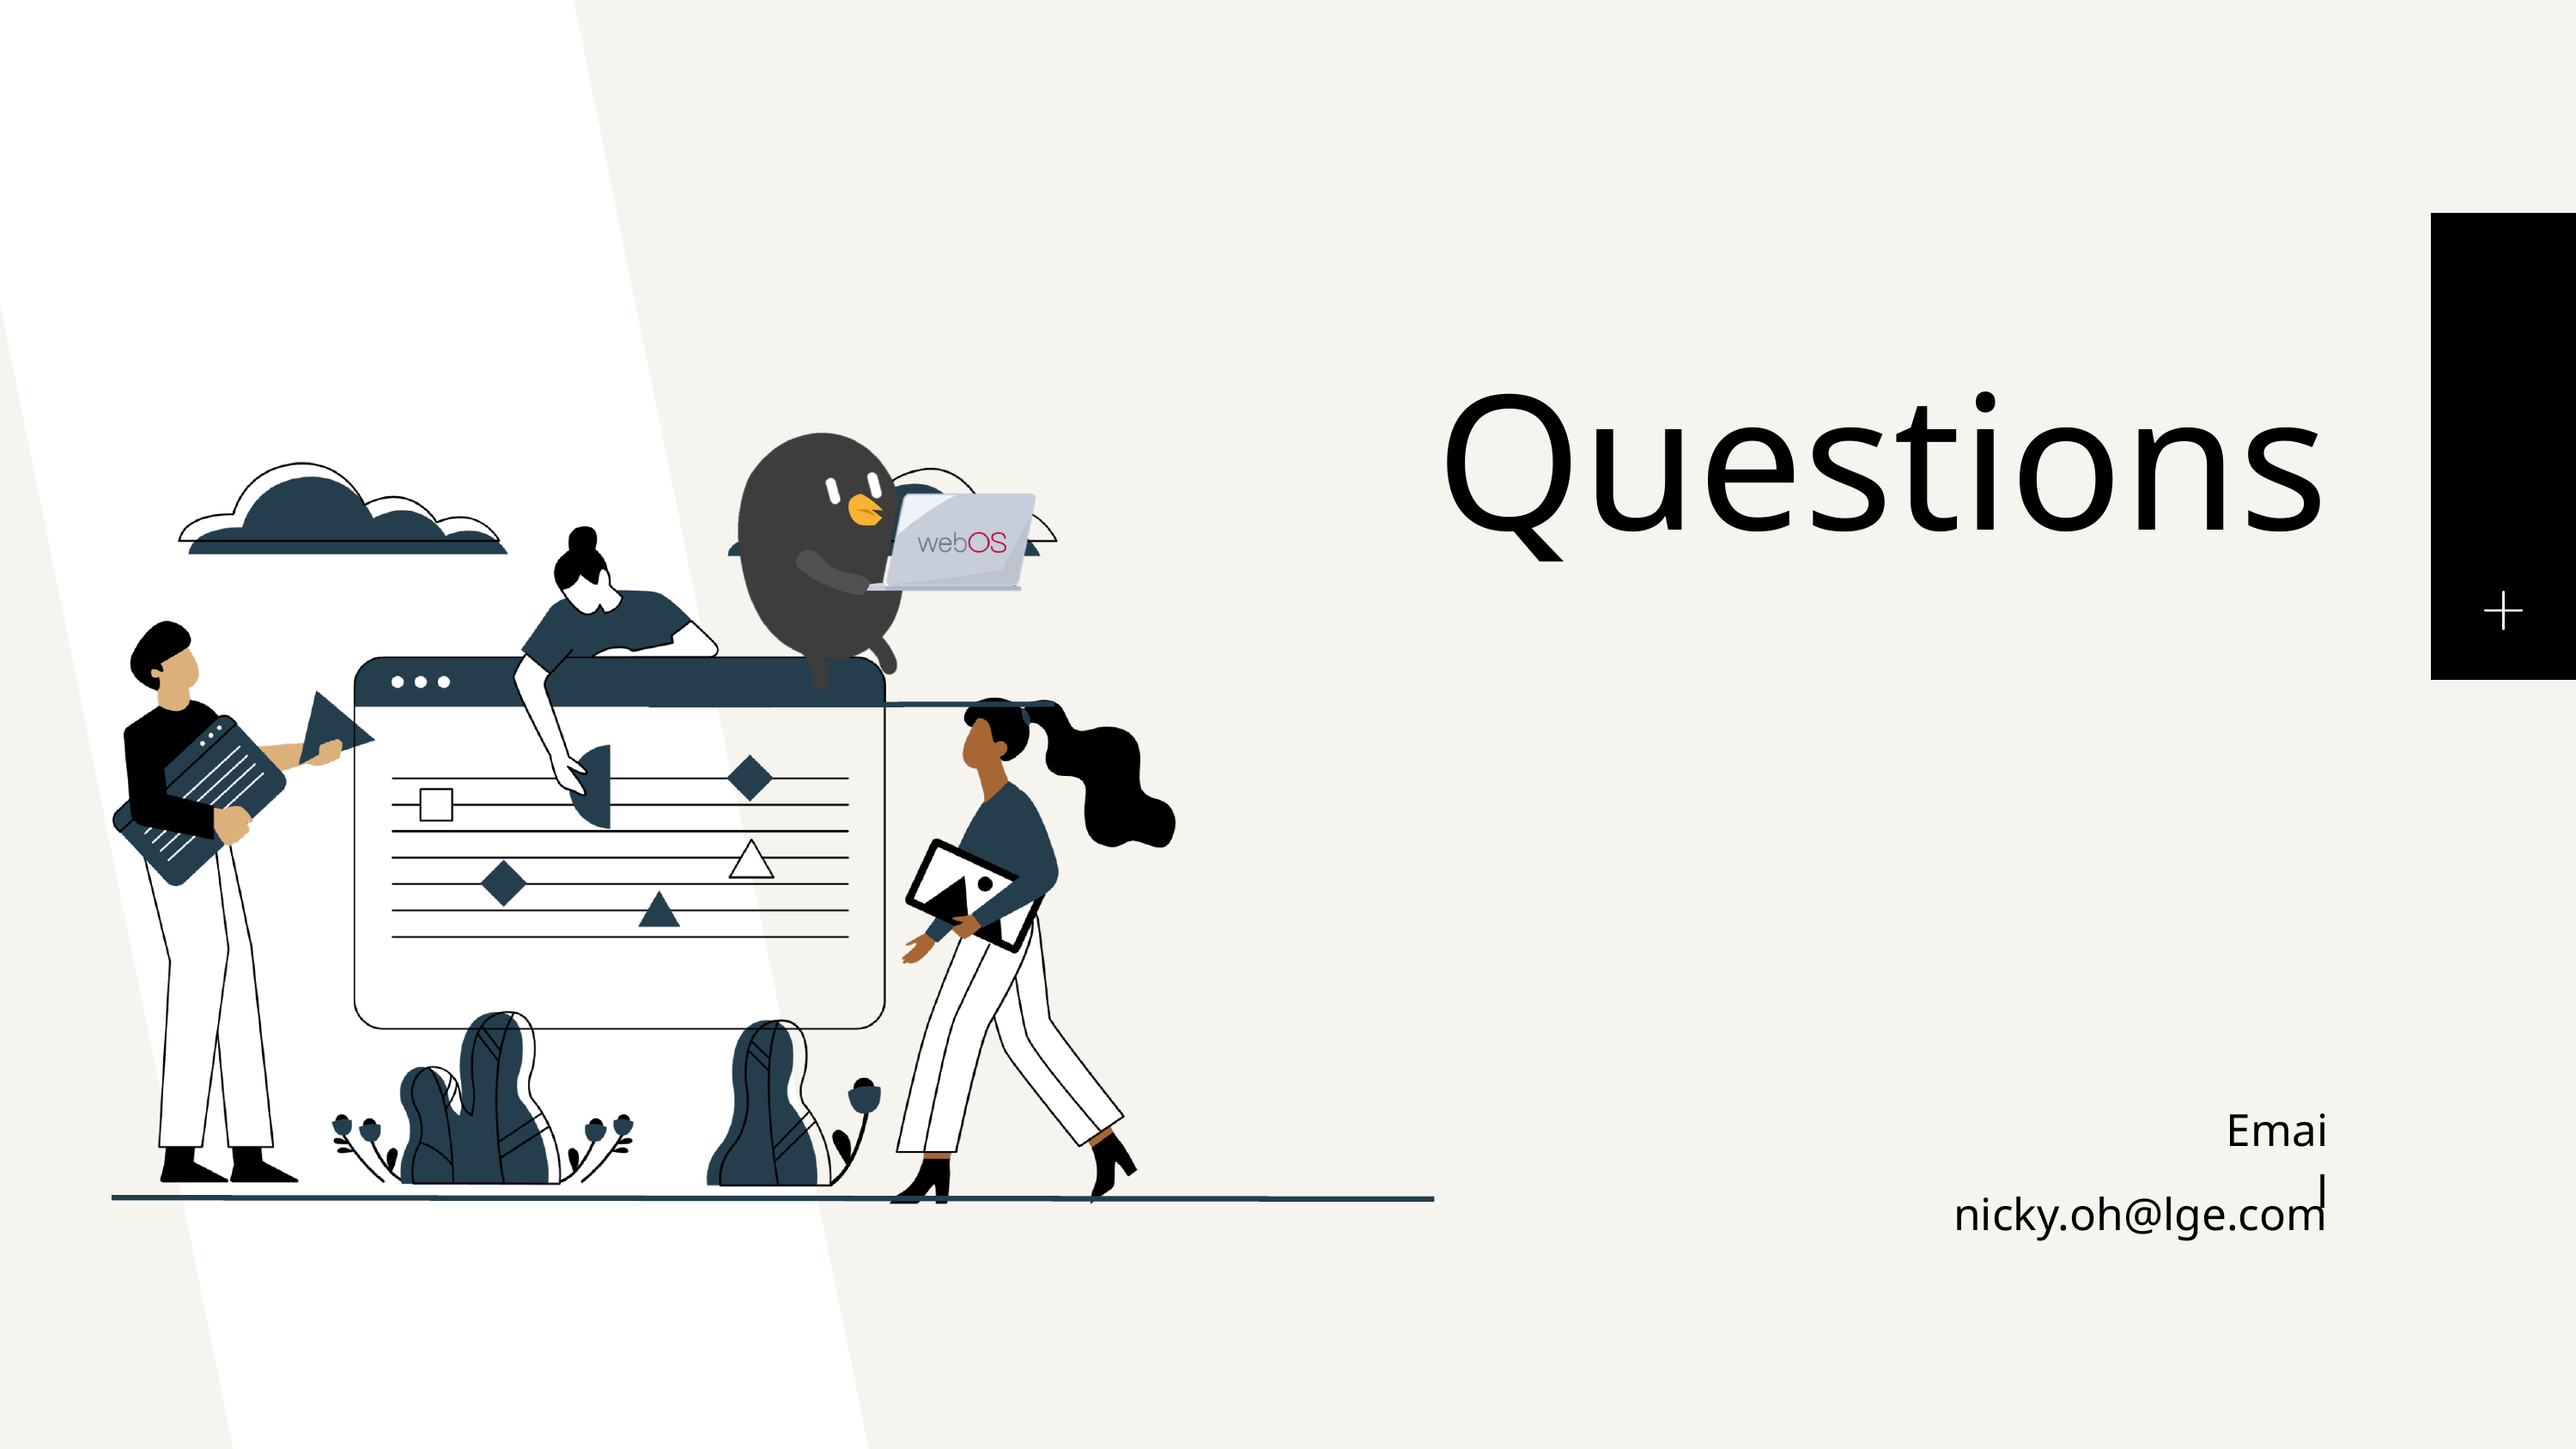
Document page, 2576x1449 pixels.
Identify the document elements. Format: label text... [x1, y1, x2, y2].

text_box Questions [1336, 305, 2329, 567]
text_box Email [2221, 1093, 2329, 1177]
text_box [92, 0, 715, 1449]
text_box [721, 456, 1182, 1205]
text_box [2430, 212, 2576, 680]
text_box nicky.oh@lge.com [1845, 1177, 2329, 1240]
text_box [648, 367, 1074, 732]
